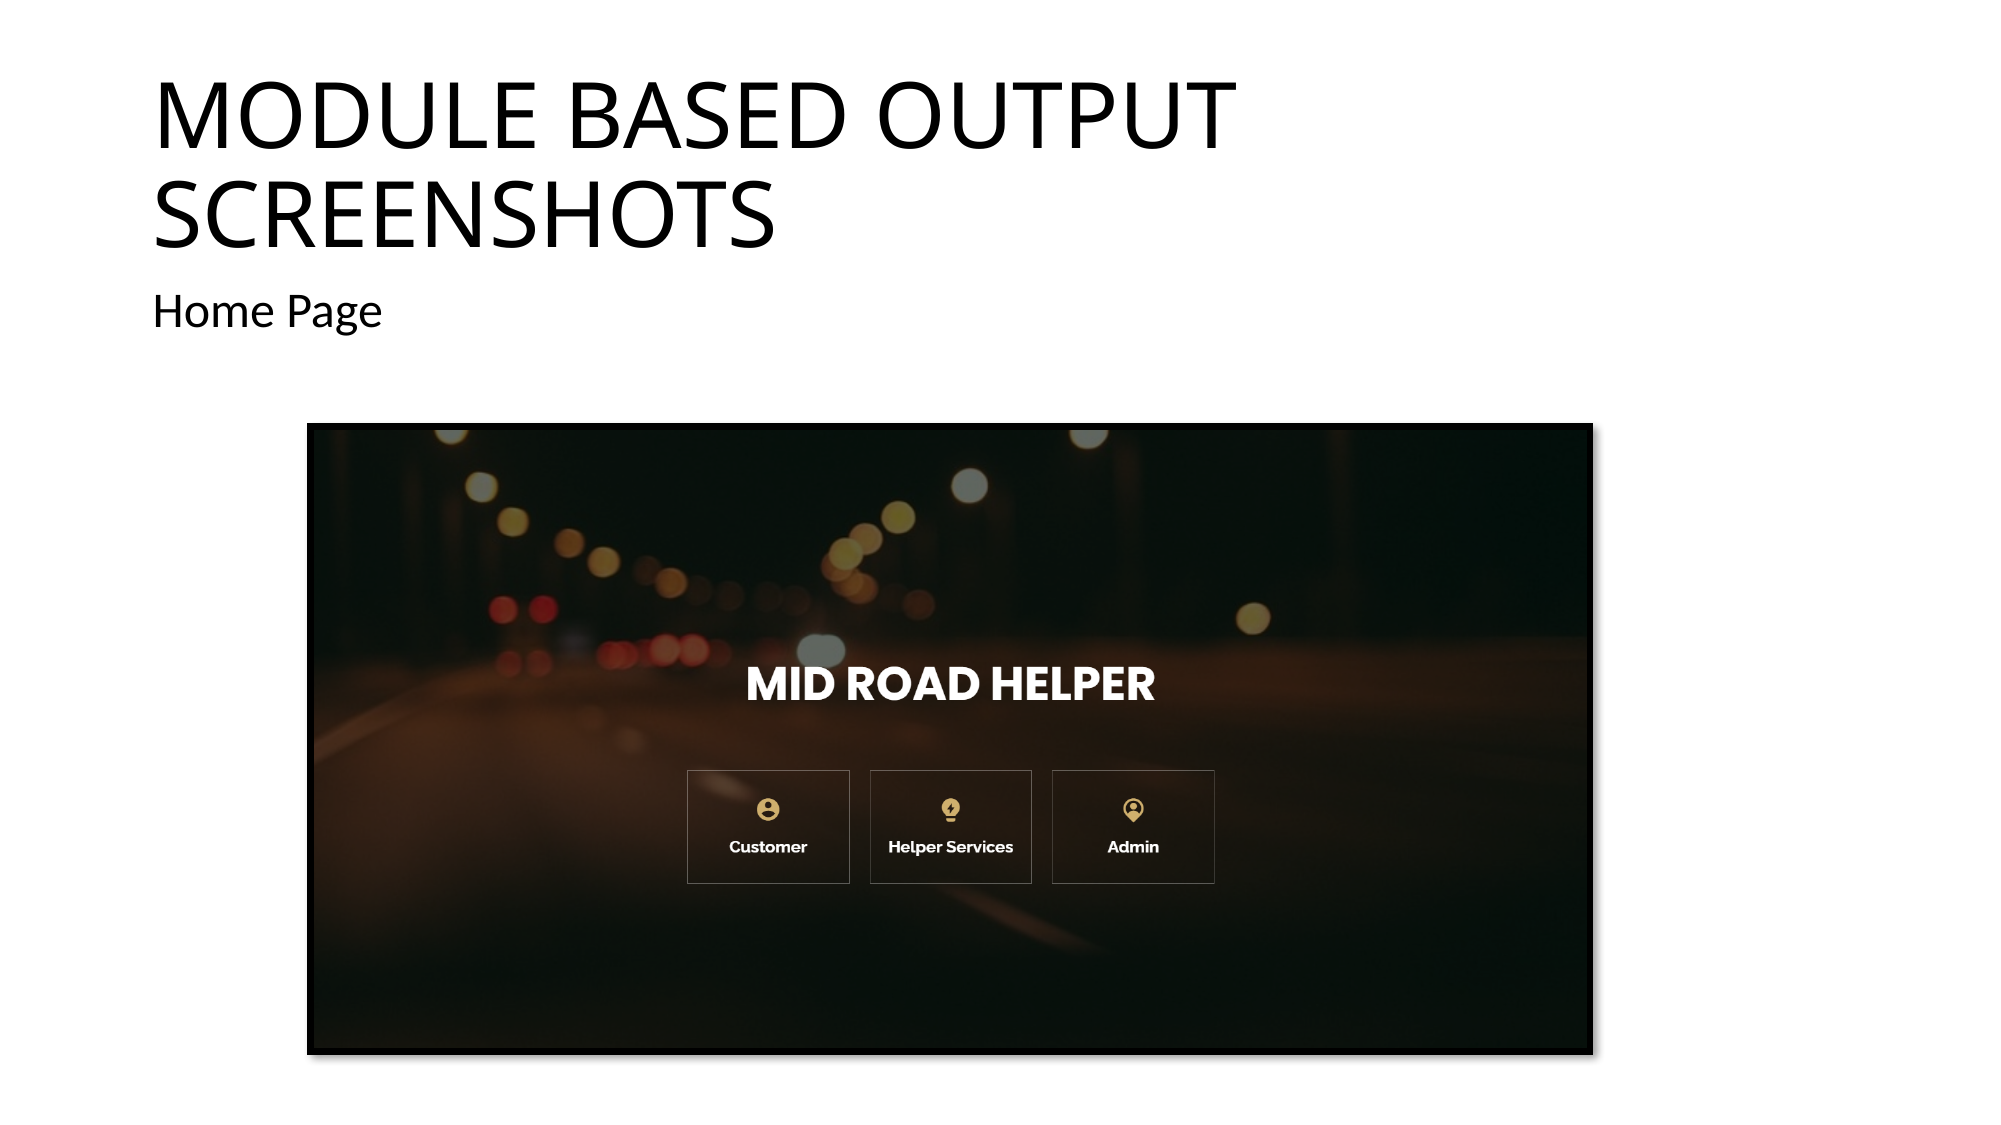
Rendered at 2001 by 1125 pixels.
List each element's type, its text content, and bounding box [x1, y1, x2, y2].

title MODULE BASED OUTPUT SCREENSHOTS [137, 59, 1863, 278]
list Home Page [137, 275, 940, 346]
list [313, 429, 1588, 1049]
